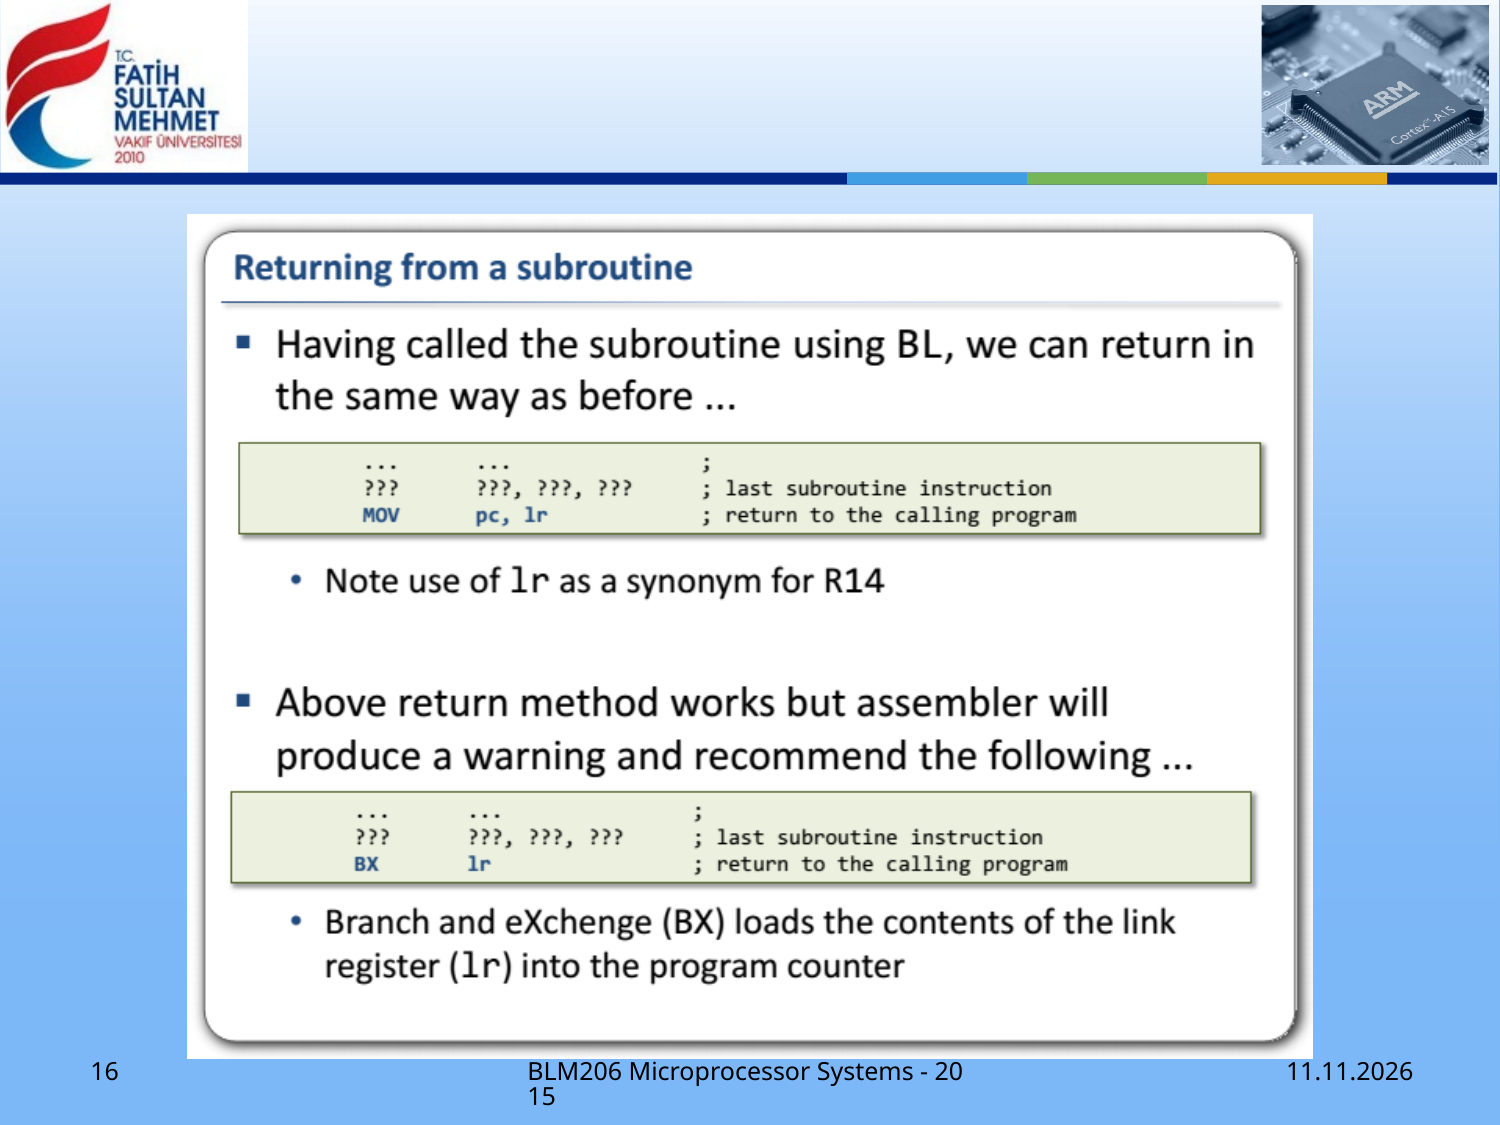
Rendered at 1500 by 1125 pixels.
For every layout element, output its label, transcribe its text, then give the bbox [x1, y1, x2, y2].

picture [1, 0, 248, 172]
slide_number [1078, 1042, 1429, 1103]
title [0, 208, 1430, 396]
footer BLM206 Microprocessor Systems - 2015 [512, 1060, 988, 1103]
slide_number 16 [75, 1042, 426, 1103]
picture [186, 214, 1313, 1060]
picture [1261, 4, 1490, 165]
